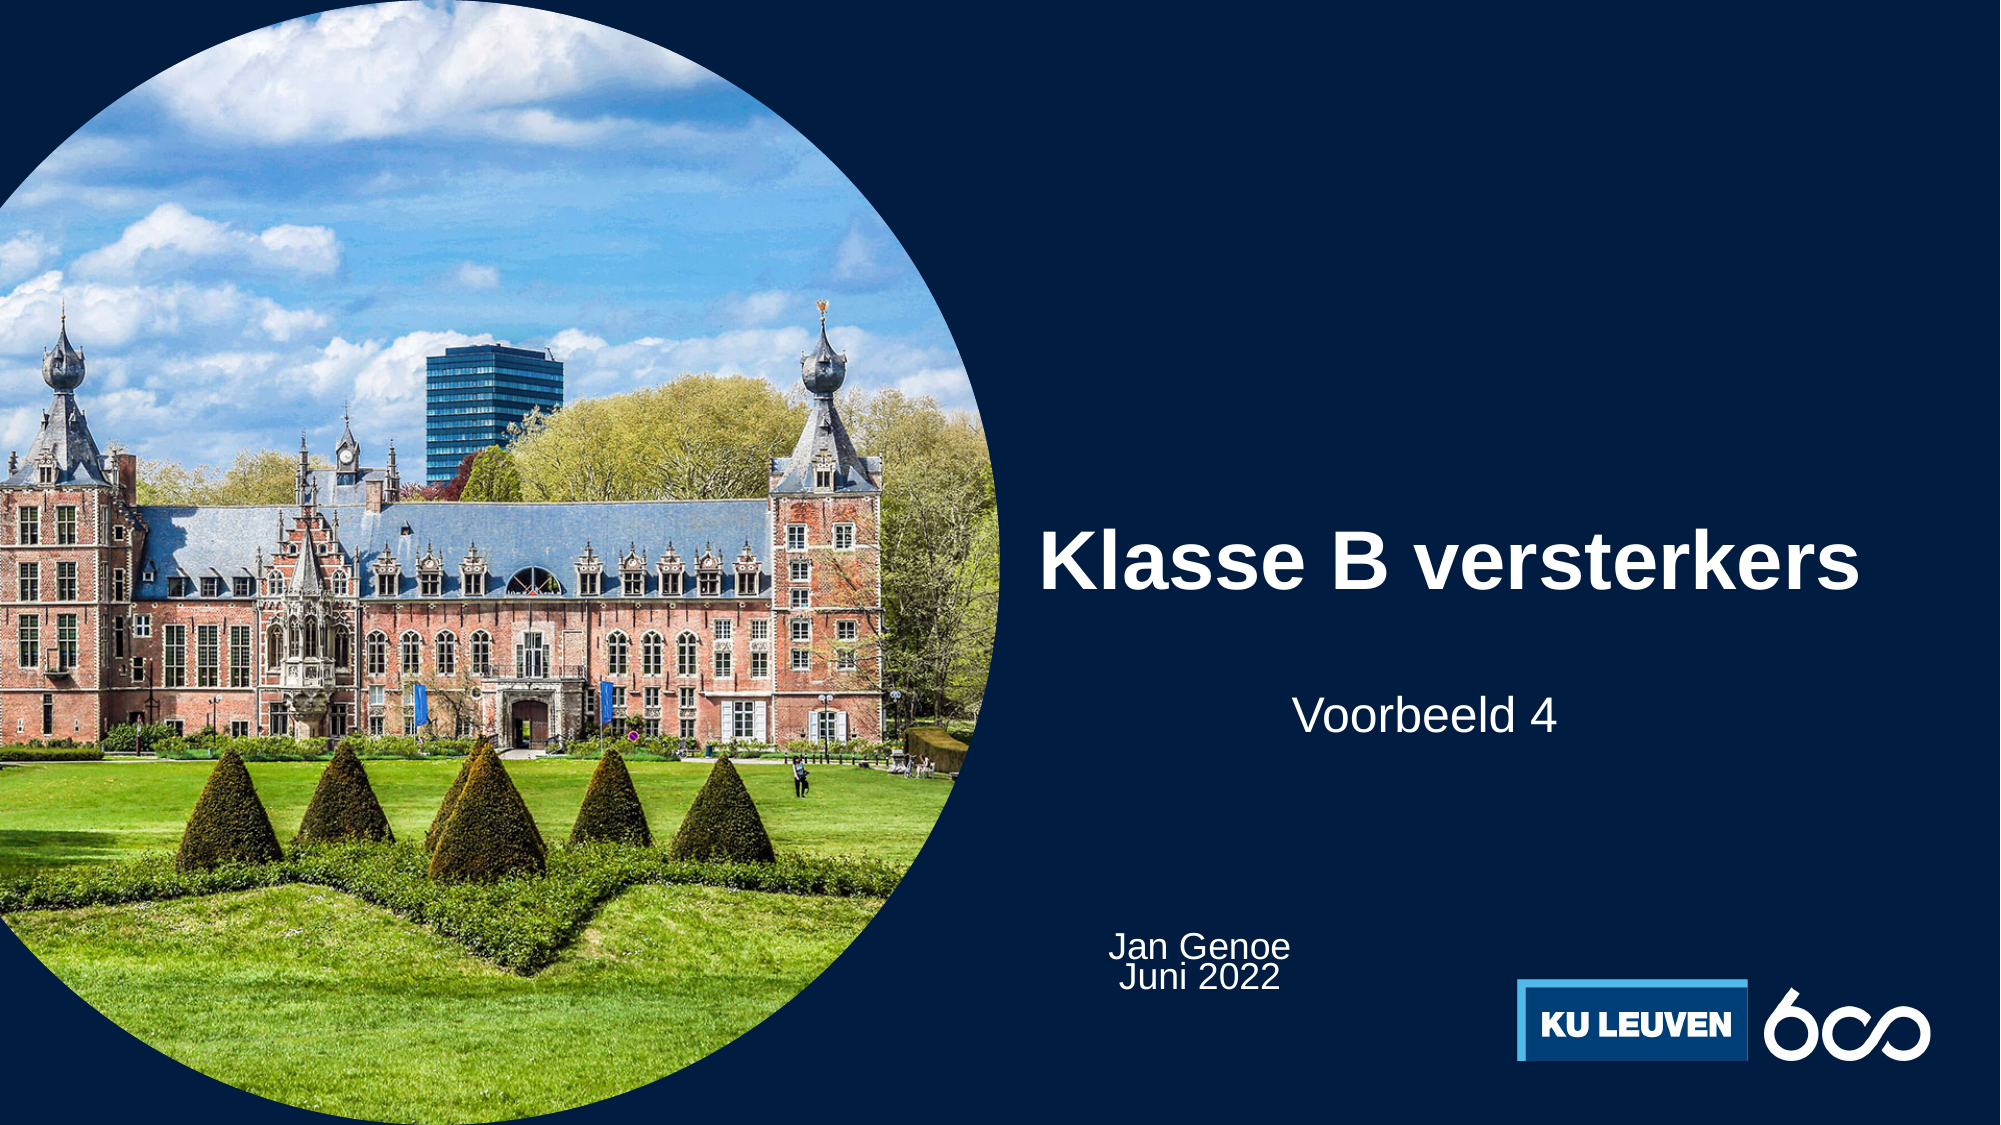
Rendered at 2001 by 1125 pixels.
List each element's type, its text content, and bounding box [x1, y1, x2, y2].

text_box Juni 2022 [1104, 944, 1296, 1005]
picture [1517, 979, 1931, 1061]
picture [0, 0, 1000, 1125]
title Klasse B versterkers [1039, 283, 1906, 842]
text_box Jan Genoe [1093, 914, 1307, 975]
text_box Voorbeeld 4 [1276, 674, 1574, 750]
